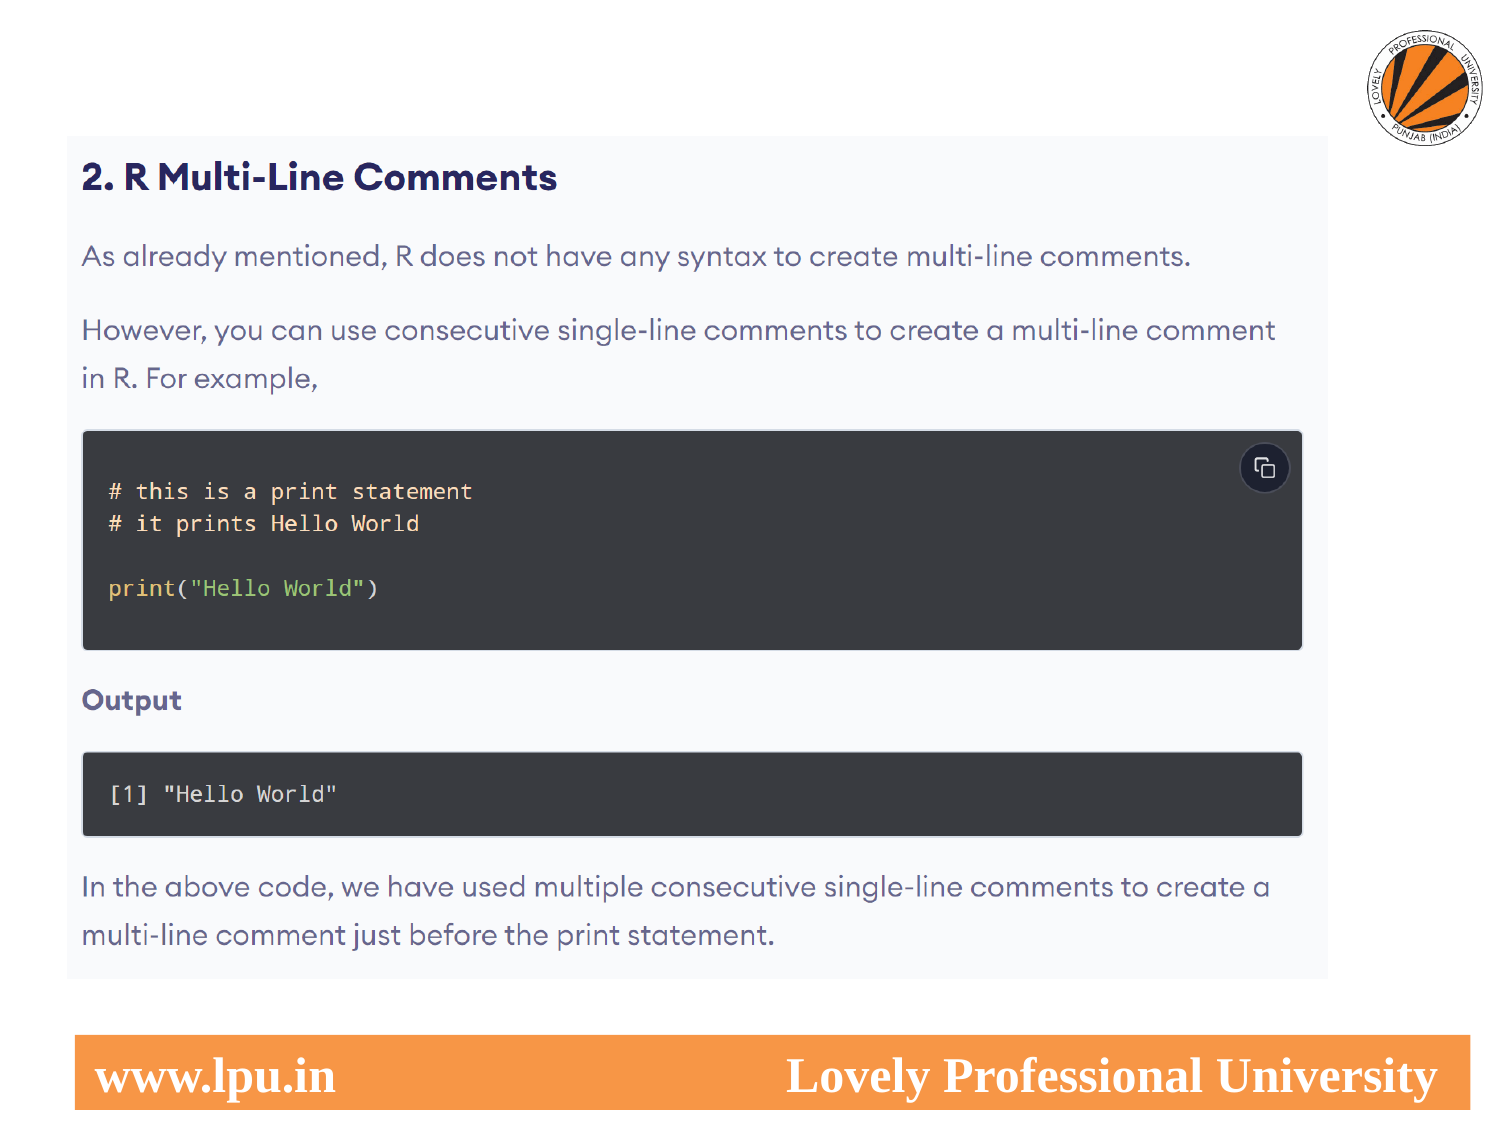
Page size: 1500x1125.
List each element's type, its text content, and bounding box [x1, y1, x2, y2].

picture [1366, 30, 1483, 147]
text_box www.lpu.in Lovely Professional University [74, 1034, 1471, 1110]
picture [67, 136, 1329, 980]
